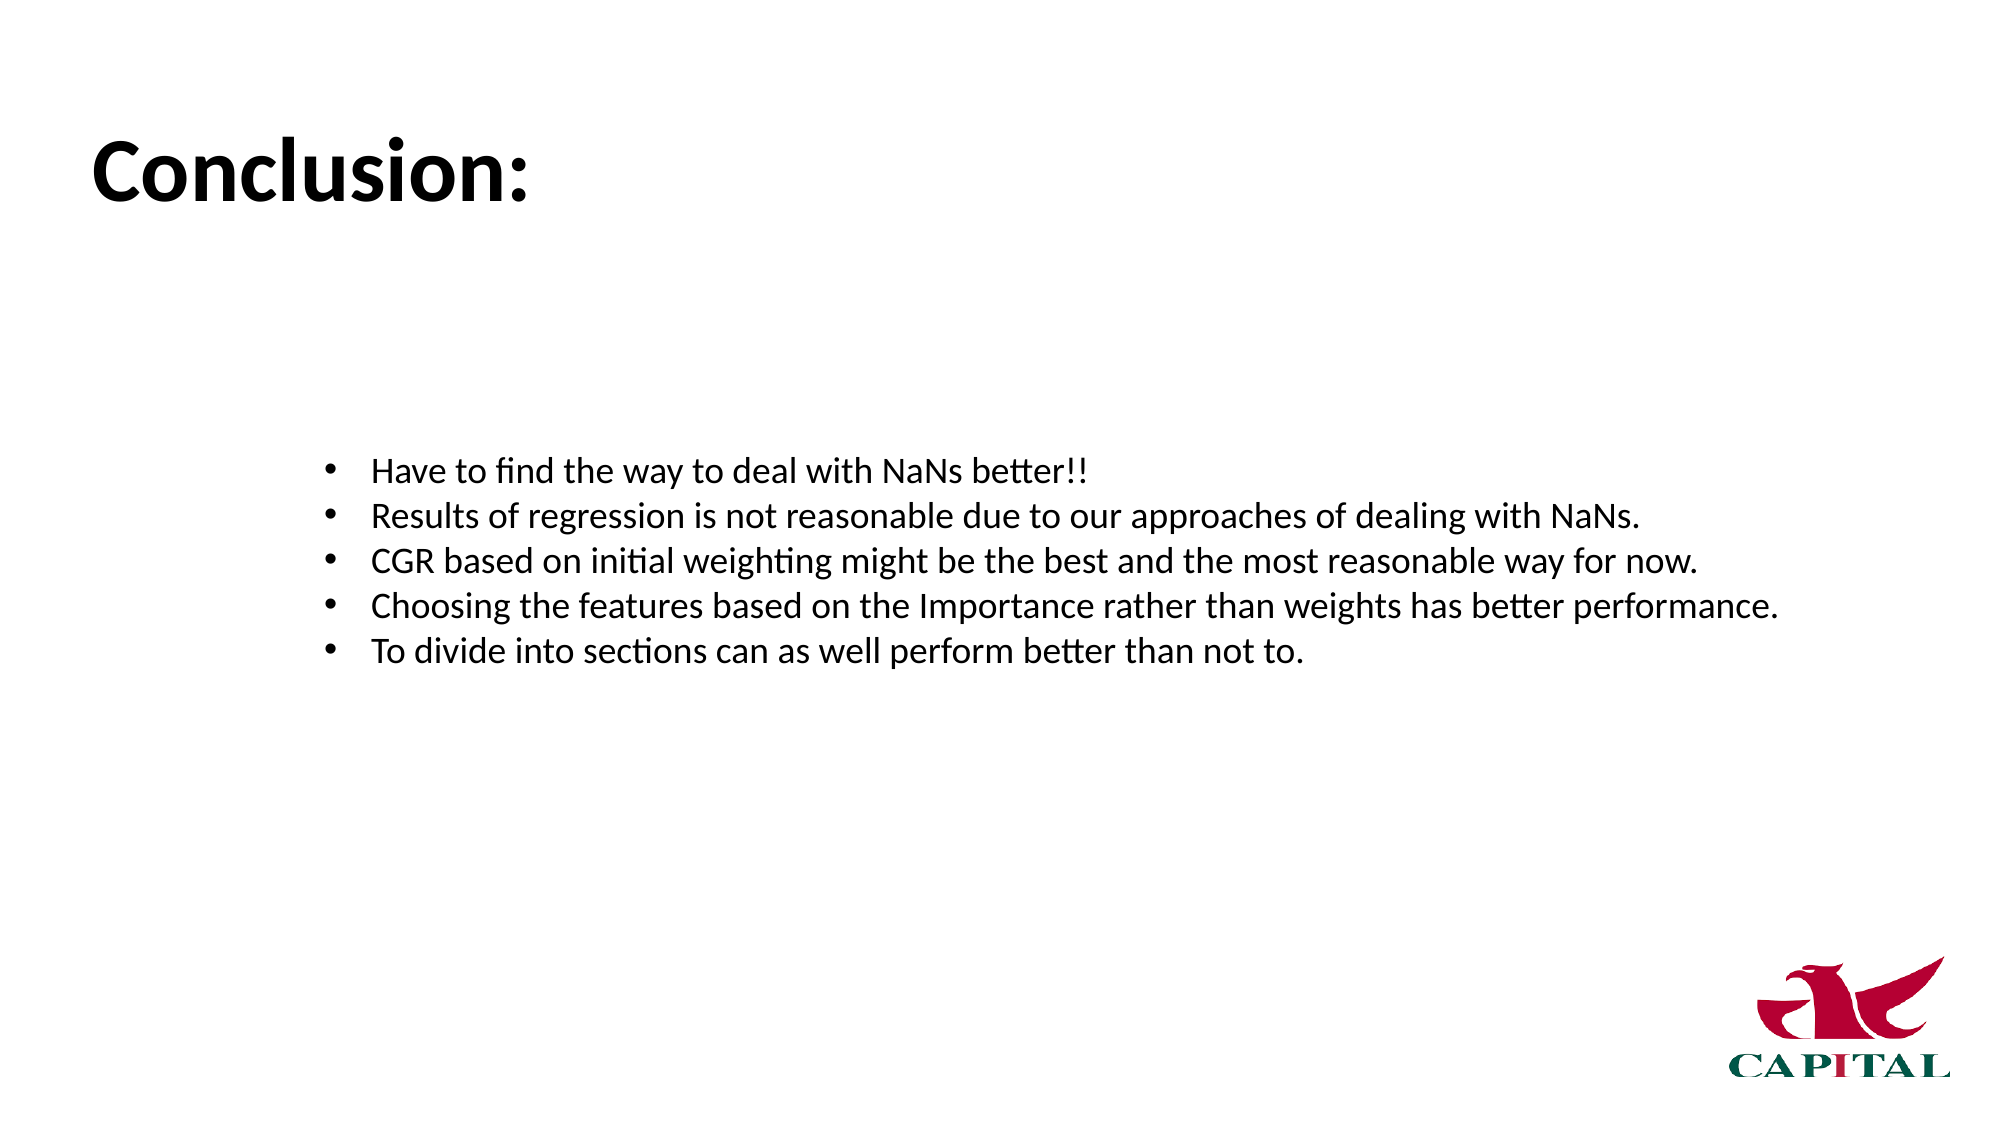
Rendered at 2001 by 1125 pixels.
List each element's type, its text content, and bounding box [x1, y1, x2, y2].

text_box Have to find the way to deal with NaNs better!! Results of regression is not reasonable due to our approaches of dealing with NaNs. CGR based on initial weighting might be the best and the most reasonable way for now. Choosing the features based on the Importance rather than weights has better performance. To divide into sections can as well perform better than not to. [309, 439, 1803, 679]
picture [1728, 956, 1950, 1077]
title Conclusion: [77, 62, 1803, 280]
